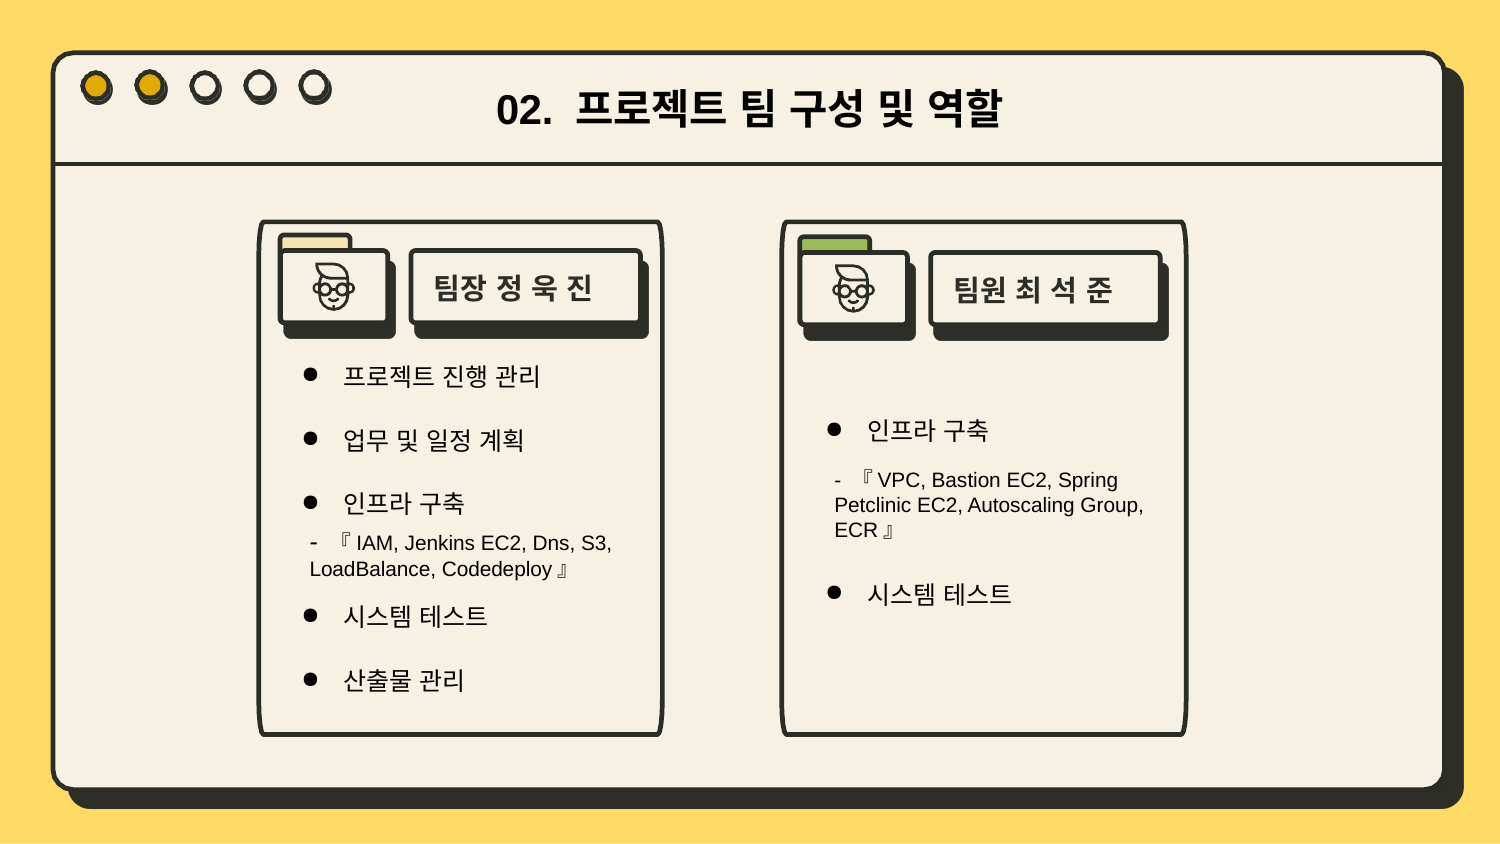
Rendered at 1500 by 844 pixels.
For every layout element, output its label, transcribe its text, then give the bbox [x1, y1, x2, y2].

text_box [188, 69, 223, 105]
picture [67, 66, 1464, 809]
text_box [134, 69, 168, 105]
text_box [79, 69, 113, 105]
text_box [927, 249, 1169, 348]
text_box 프로젝트 진행 관리 업무 및 일정 계획 인프라 구축 시스템 테스트 산출물 관리 [299, 359, 625, 728]
text_box - 『VPC, Bastion EC2, Spring Petclinic EC2, Autoscaling Group, ECR』 [832, 464, 1158, 569]
text_box [258, 221, 663, 735]
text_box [797, 234, 916, 341]
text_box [243, 69, 277, 105]
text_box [407, 247, 649, 347]
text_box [298, 69, 332, 105]
text_box 02. 프로젝트 팀 구성 및 역할 [456, 75, 1044, 140]
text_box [279, 234, 397, 339]
text_box [781, 221, 1187, 735]
text_box 인프라 구축 시스템 테스트 [823, 381, 1149, 642]
text_box - 『IAM, Jenkins EC2, Dns, S3, LoadBalance, Codedeploy』 [307, 523, 634, 613]
